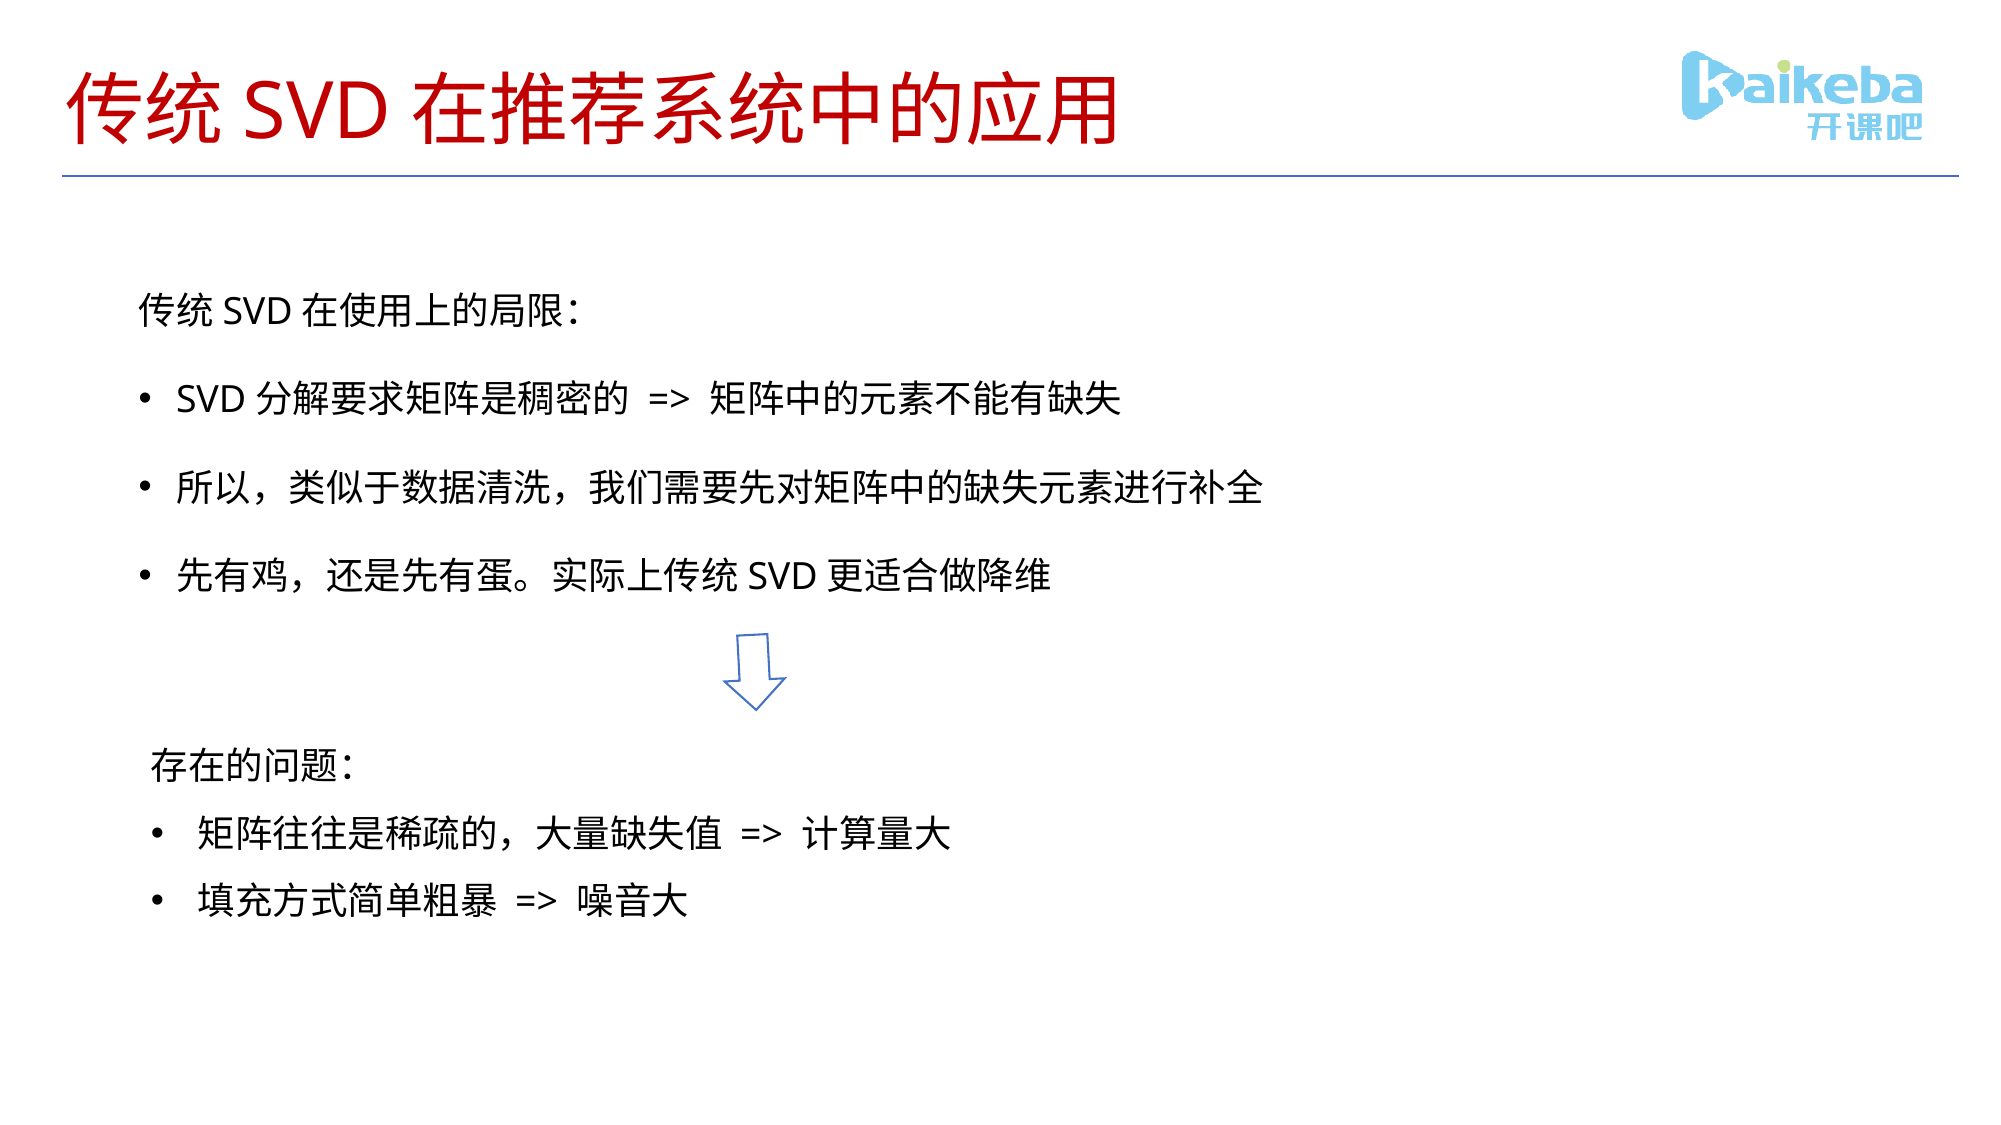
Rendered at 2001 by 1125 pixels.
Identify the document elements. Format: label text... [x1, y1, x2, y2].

text_box 存在的问题： 矩阵往往是稀疏的，大量缺失值 => 计算量大 填充方式简单粗暴 => 噪音大 [143, 712, 1235, 930]
text_box 传统SVD在使用上的局限： SVD分解要求矩阵是稠密的 => 矩阵中的元素不能有缺失 所以，类似于数据清洗，我们需要先对矩阵中的缺失元素进行补全 先有鸡，还是先有蛋。实际上传统SVD更适合做降维 [130, 256, 1586, 646]
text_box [1653, 21, 1950, 167]
text_box [724, 634, 785, 710]
title 传统SVD在推荐系统中的应用 [57, 59, 1728, 167]
